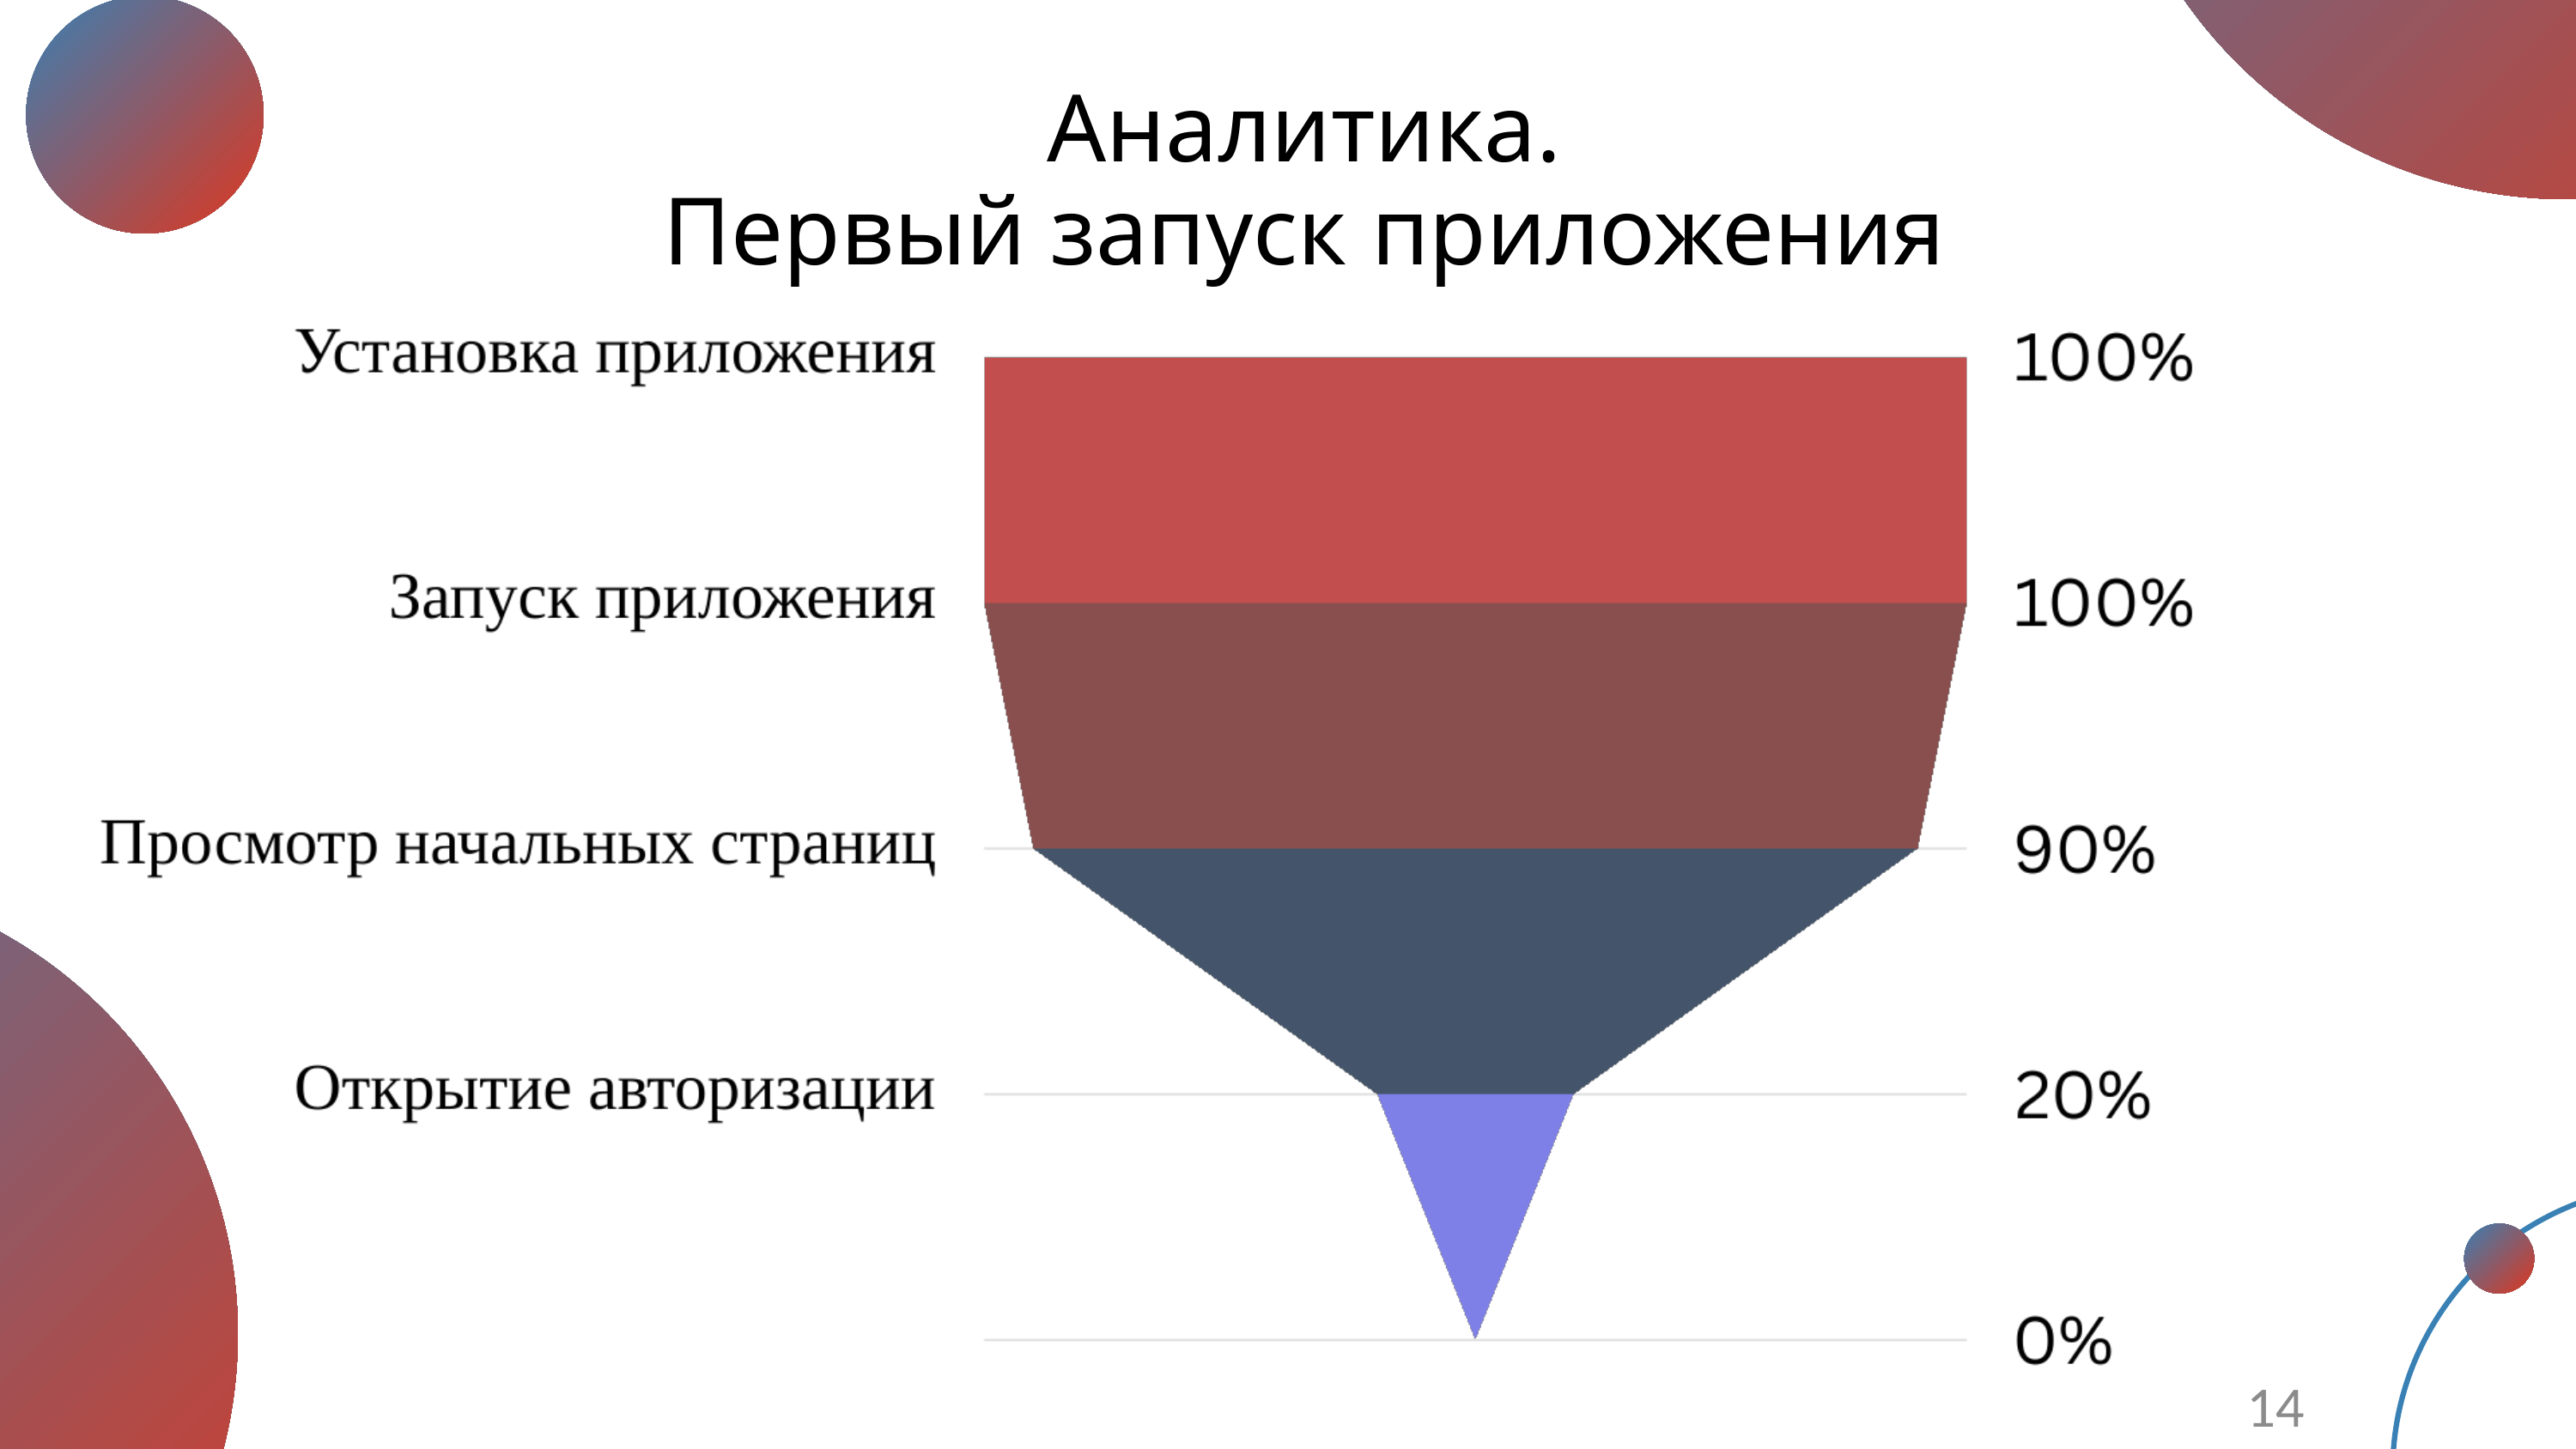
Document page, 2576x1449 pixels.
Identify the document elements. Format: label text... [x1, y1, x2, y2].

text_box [2408, 1184, 2576, 1449]
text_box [26, 0, 264, 115]
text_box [2099, 0, 2576, 200]
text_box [2464, 1223, 2535, 1294]
picture [0, 118, 2404, 1449]
text_box Аналитика. Первый запуск приложения [459, 78, 2095, 115]
